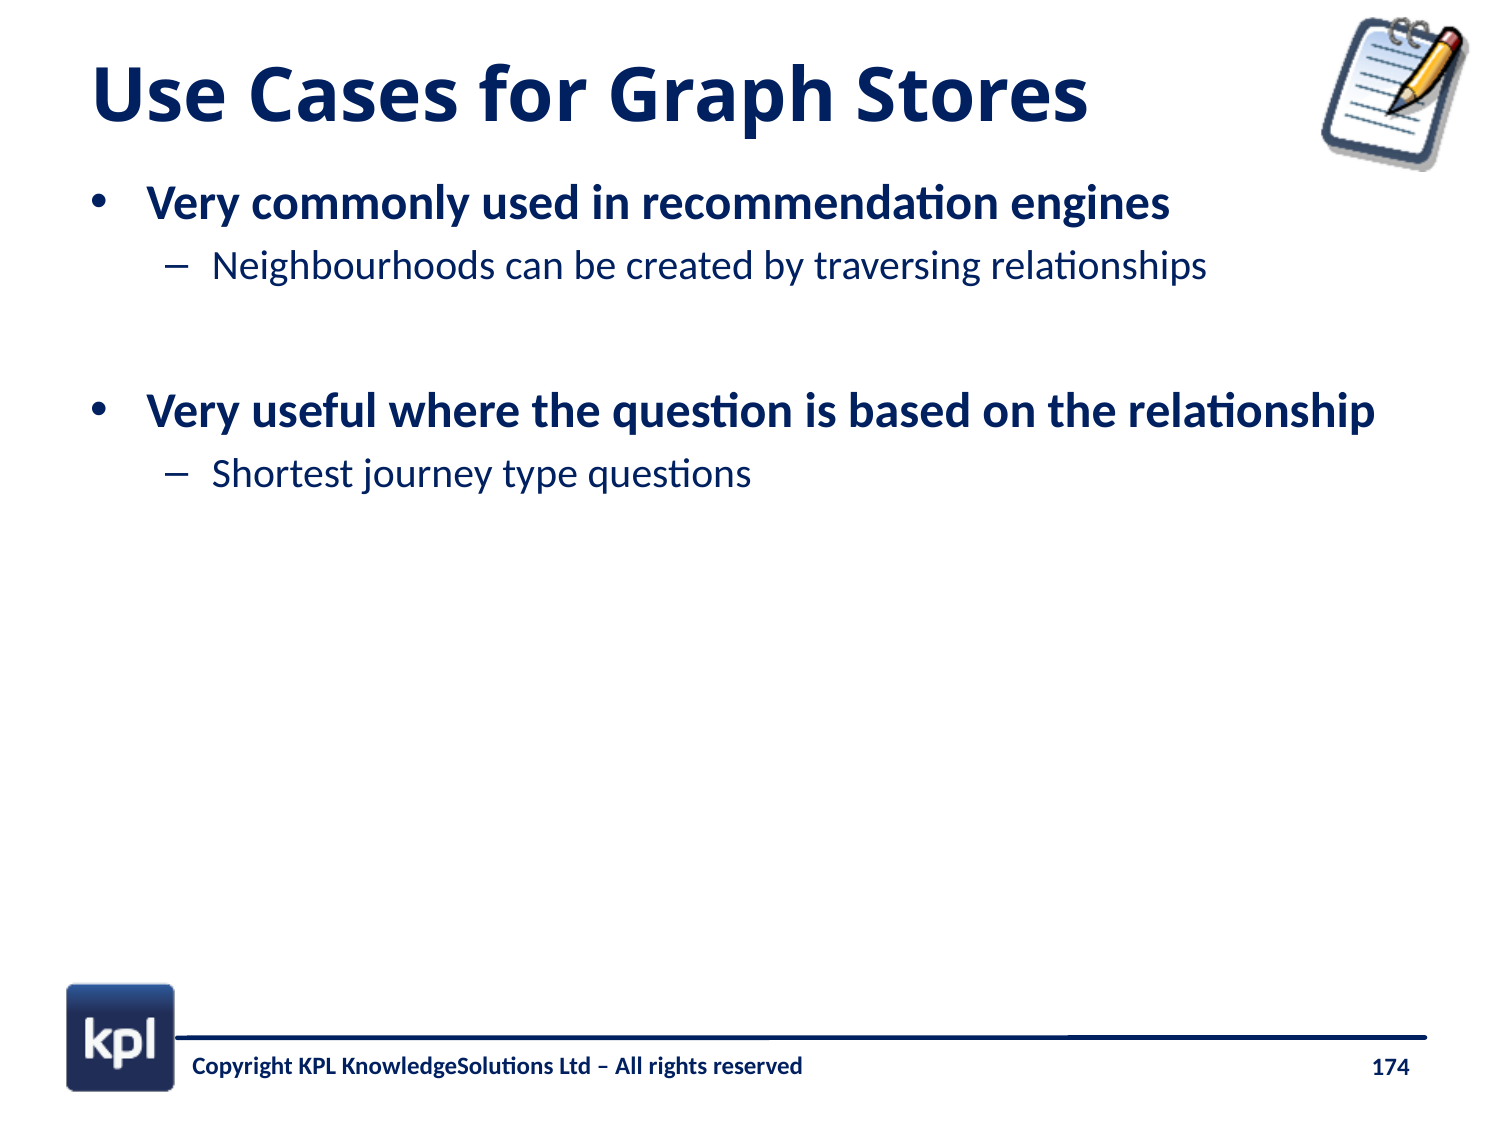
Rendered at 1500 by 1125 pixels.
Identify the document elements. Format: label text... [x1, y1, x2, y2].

title Use Cases for Graph Stores [75, 45, 1314, 138]
footer Copyright KPL KnowledgeSolutions Ltd – All rights reserved [177, 1050, 963, 1110]
picture [1320, 16, 1474, 172]
picture [62, 980, 178, 1095]
slide_number 174 [987, 1042, 1425, 1103]
list Very commonly used in recommendation engines Neighbourhoods can be created by traversing relationships Very useful where the question is based on the relationship Shortest journey type questions [75, 162, 1425, 1013]
